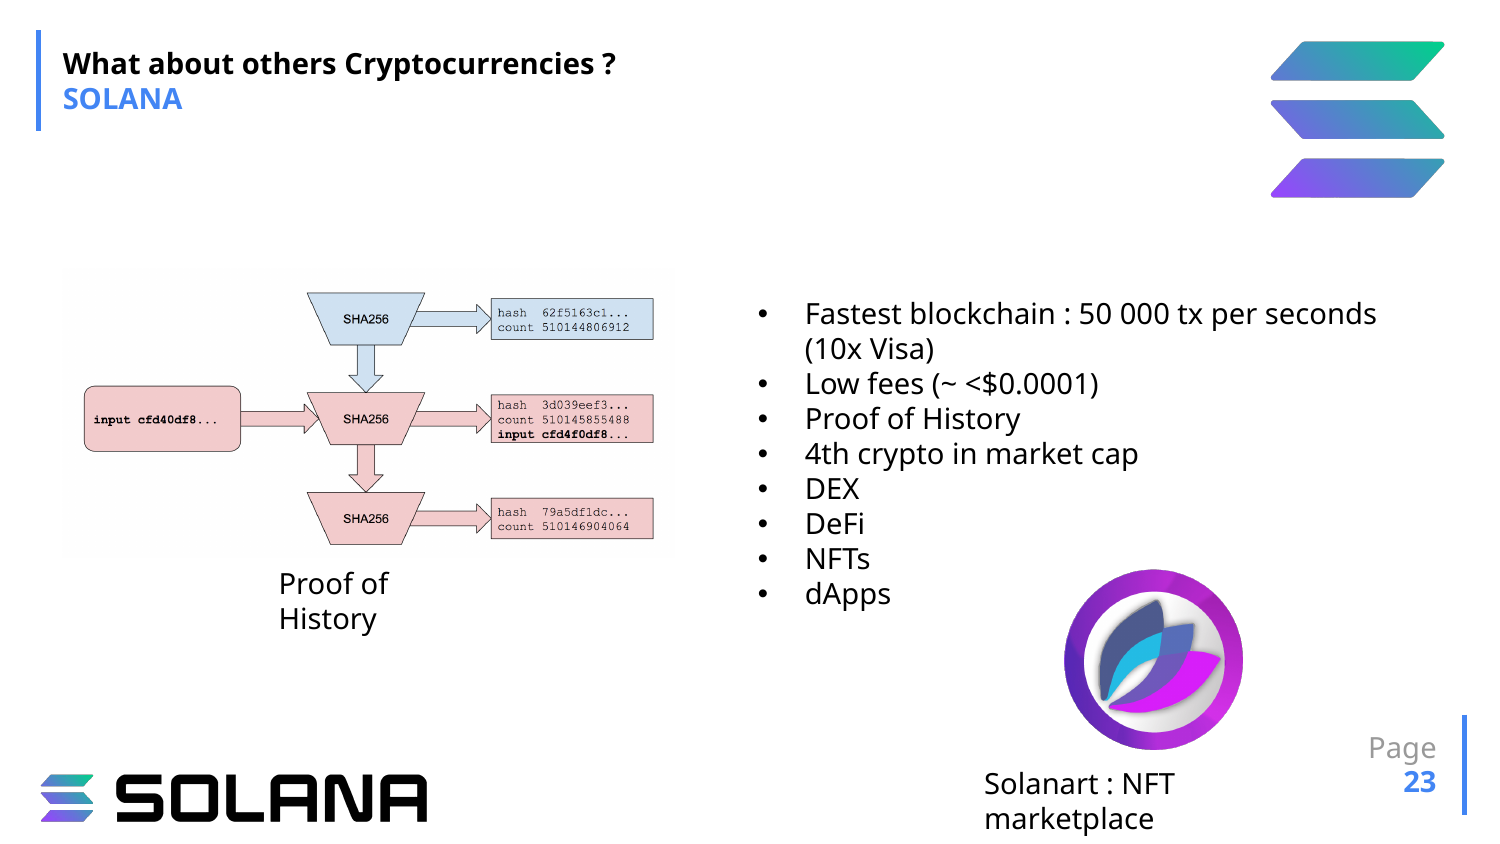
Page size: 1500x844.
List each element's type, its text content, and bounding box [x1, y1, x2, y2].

picture [1063, 569, 1243, 750]
text_box Solanart : NFT marketplace [969, 758, 1338, 844]
text_box Fastest blockchain : 50 000 tx per seconds (10x Visa) Low fees (~ <$0.0001) Proof of History 4th crypto in market cap DEX DeFi NFTs dApps [742, 288, 1452, 653]
picture [1209, 0, 1500, 269]
slide_number 23 [1361, 750, 1452, 816]
picture [7, 757, 459, 844]
text_box Page [1246, 714, 1452, 815]
text_box What about others Cryptocurrencies ? SOLANA [47, 30, 662, 130]
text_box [61, 268, 676, 609]
